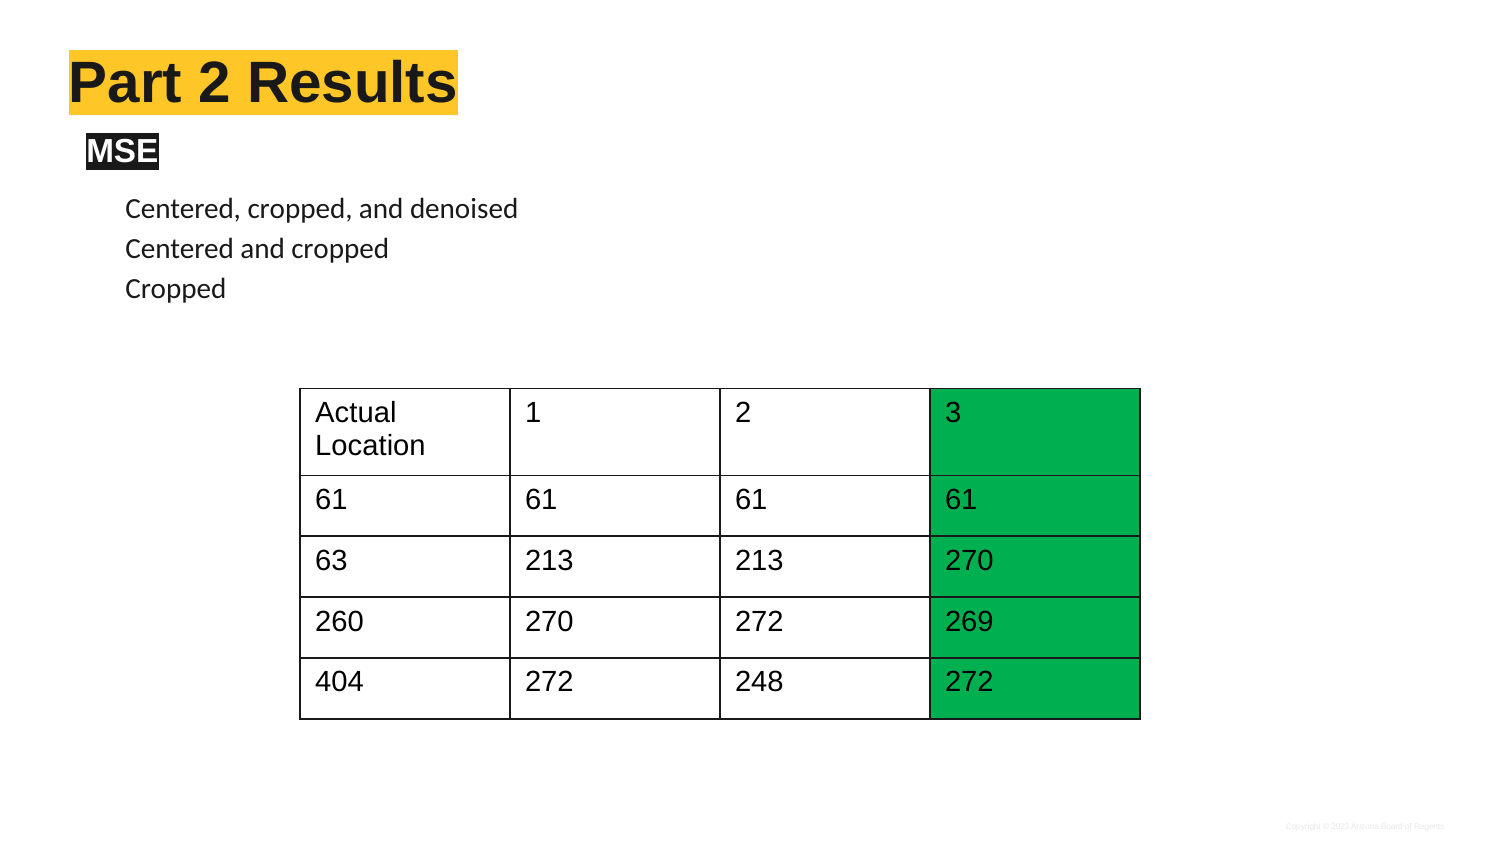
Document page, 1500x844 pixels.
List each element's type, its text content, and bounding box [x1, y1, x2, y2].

table_cell 270 [931, 537, 1139, 596]
table_cell 272 [931, 659, 1139, 718]
table_cell 272 [721, 598, 929, 657]
table_cell 61 [511, 476, 719, 535]
table_cell 61 [301, 476, 509, 535]
table_cell 213 [511, 537, 719, 596]
list Centered, cropped, and denoised Centered and cropped Cropped [69, 184, 1445, 792]
title Part 2 Results [68, 52, 1449, 125]
table_cell 61 [721, 476, 929, 535]
table_header 2 [721, 389, 929, 475]
table_cell 260 [301, 598, 509, 657]
subtitle MSE [69, 124, 1446, 171]
table_cell 61 [931, 476, 1139, 535]
table_cell 63 [301, 537, 509, 596]
table_header 1 [511, 389, 719, 475]
table_cell 213 [721, 537, 929, 596]
table_cell 270 [511, 598, 719, 657]
table_cell 269 [931, 598, 1139, 657]
table_cell 404 [301, 659, 509, 718]
table_header Actual Location [301, 389, 509, 475]
table_cell 272 [511, 659, 719, 718]
table_cell 248 [721, 659, 929, 718]
table_header 3 [931, 389, 1139, 475]
